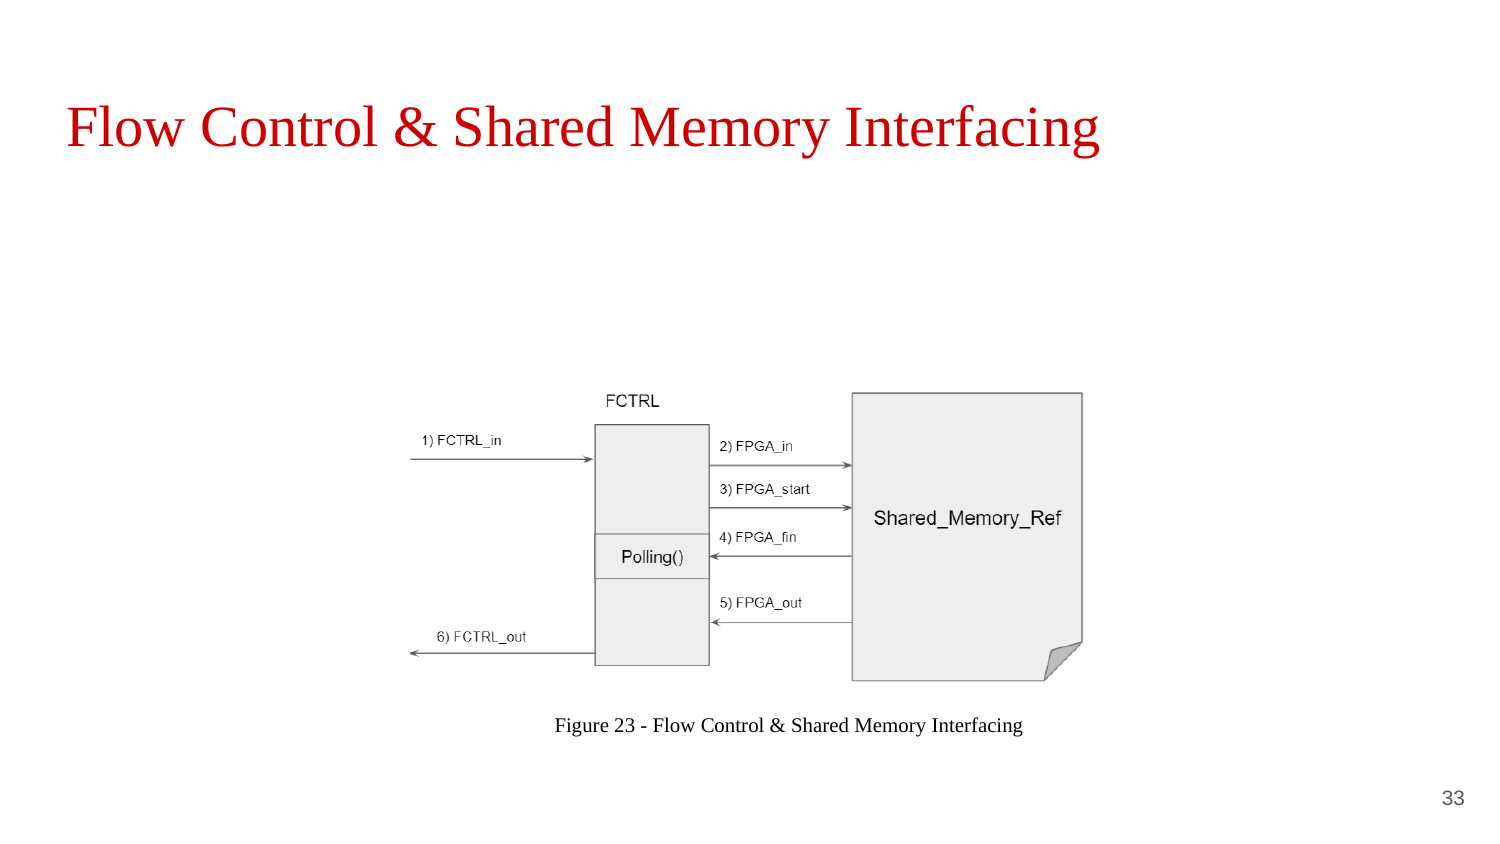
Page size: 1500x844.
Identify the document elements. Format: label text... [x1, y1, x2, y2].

text_box Figure 23 - Flow Control & Shared Memory Interfacing [503, 694, 1075, 752]
picture [409, 385, 1091, 685]
title Flow Control & Shared Memory Interfacing [51, 72, 1449, 167]
slide_number ‹#› [1389, 764, 1480, 830]
